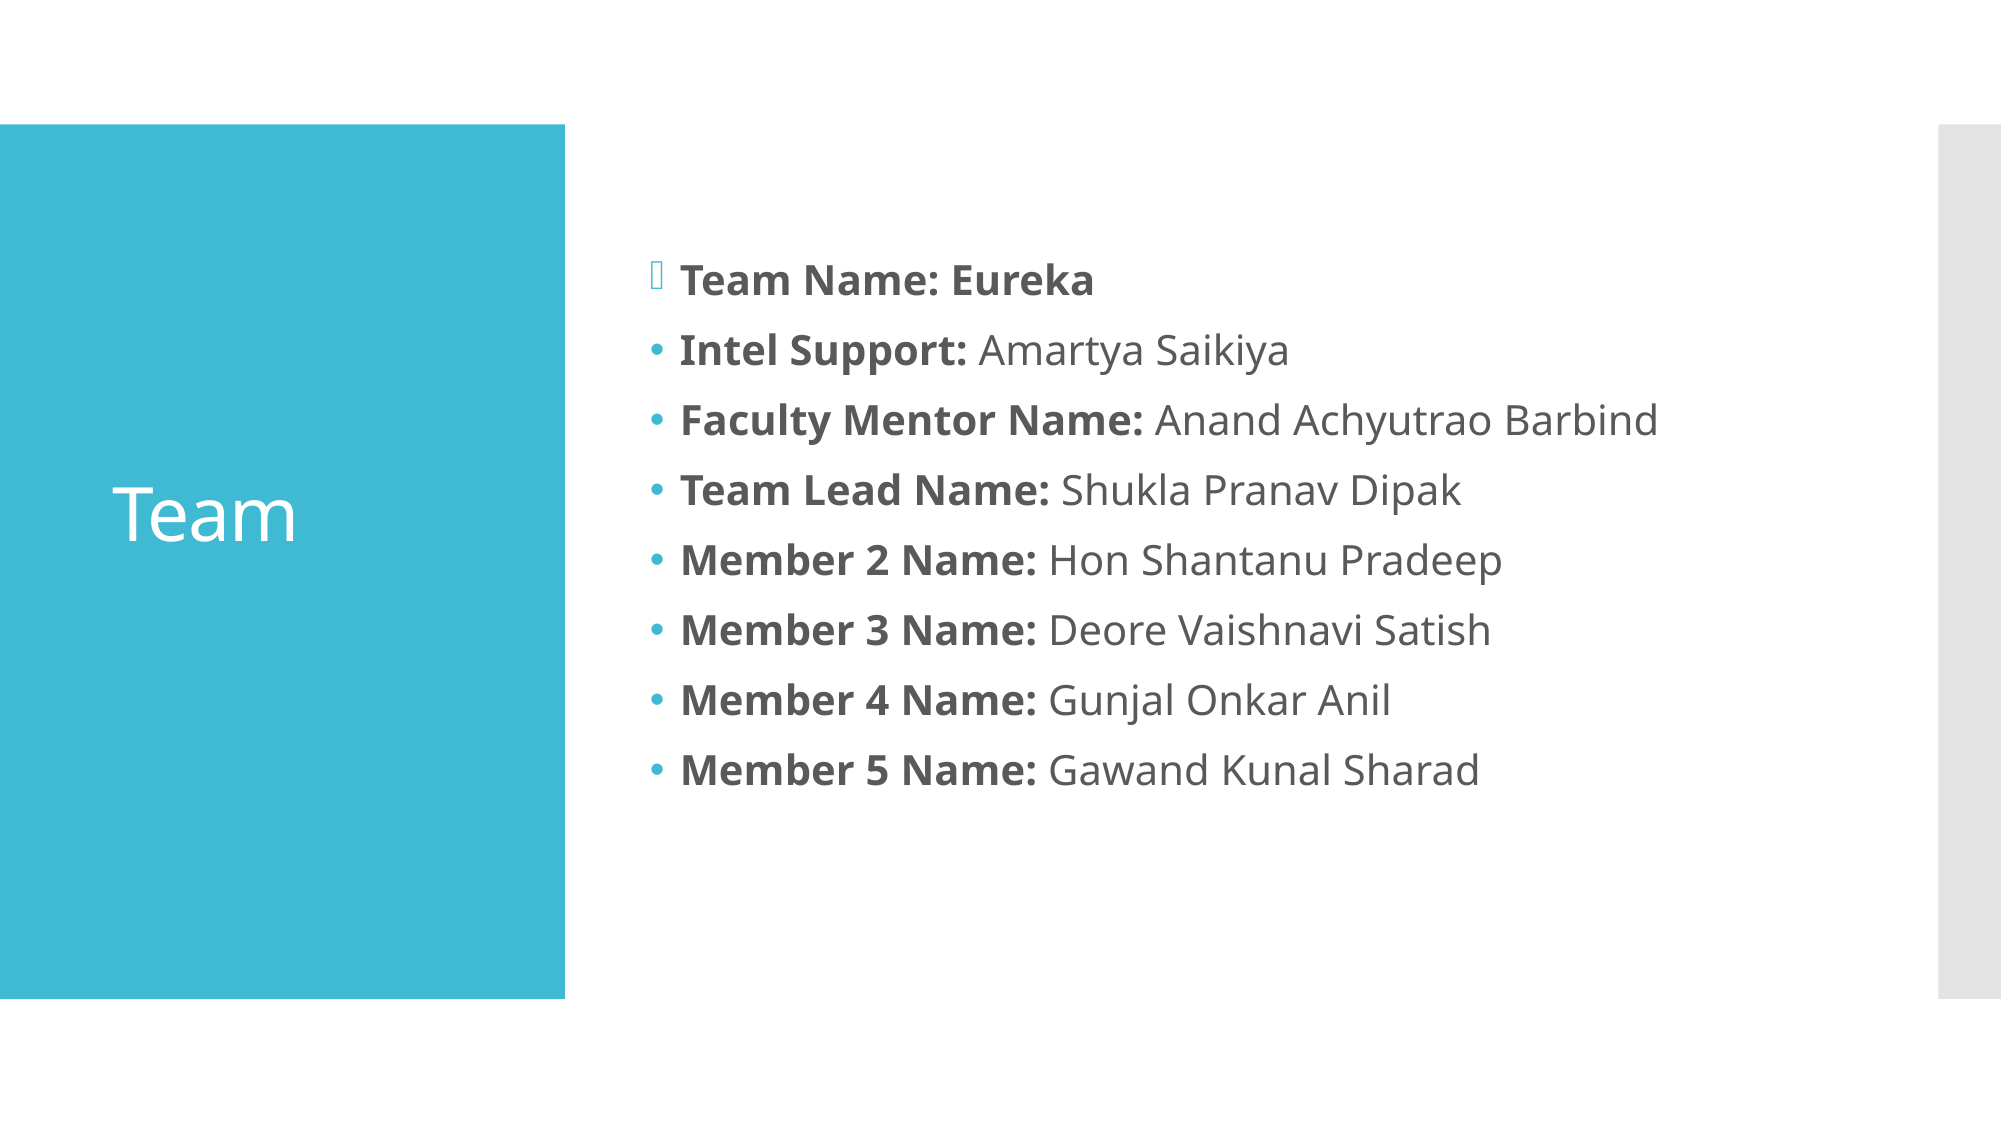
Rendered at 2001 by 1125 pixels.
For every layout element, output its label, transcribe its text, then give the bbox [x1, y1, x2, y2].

list Team Name: Eureka Intel Support: Amartya Saikiya Faculty Mentor Name: Anand Achyutrao Barbind Team Lead Name: Shukla Pranav Dipak Member 2 Name: Hon Shantanu Pradeep Member 3 Name: Deore Vaishnavi Satish Member 4 Name: Gunjal Onkar Anil Member 5 Name: Gawand Kunal Sharad [634, 141, 1835, 982]
title Team [41, 184, 525, 940]
